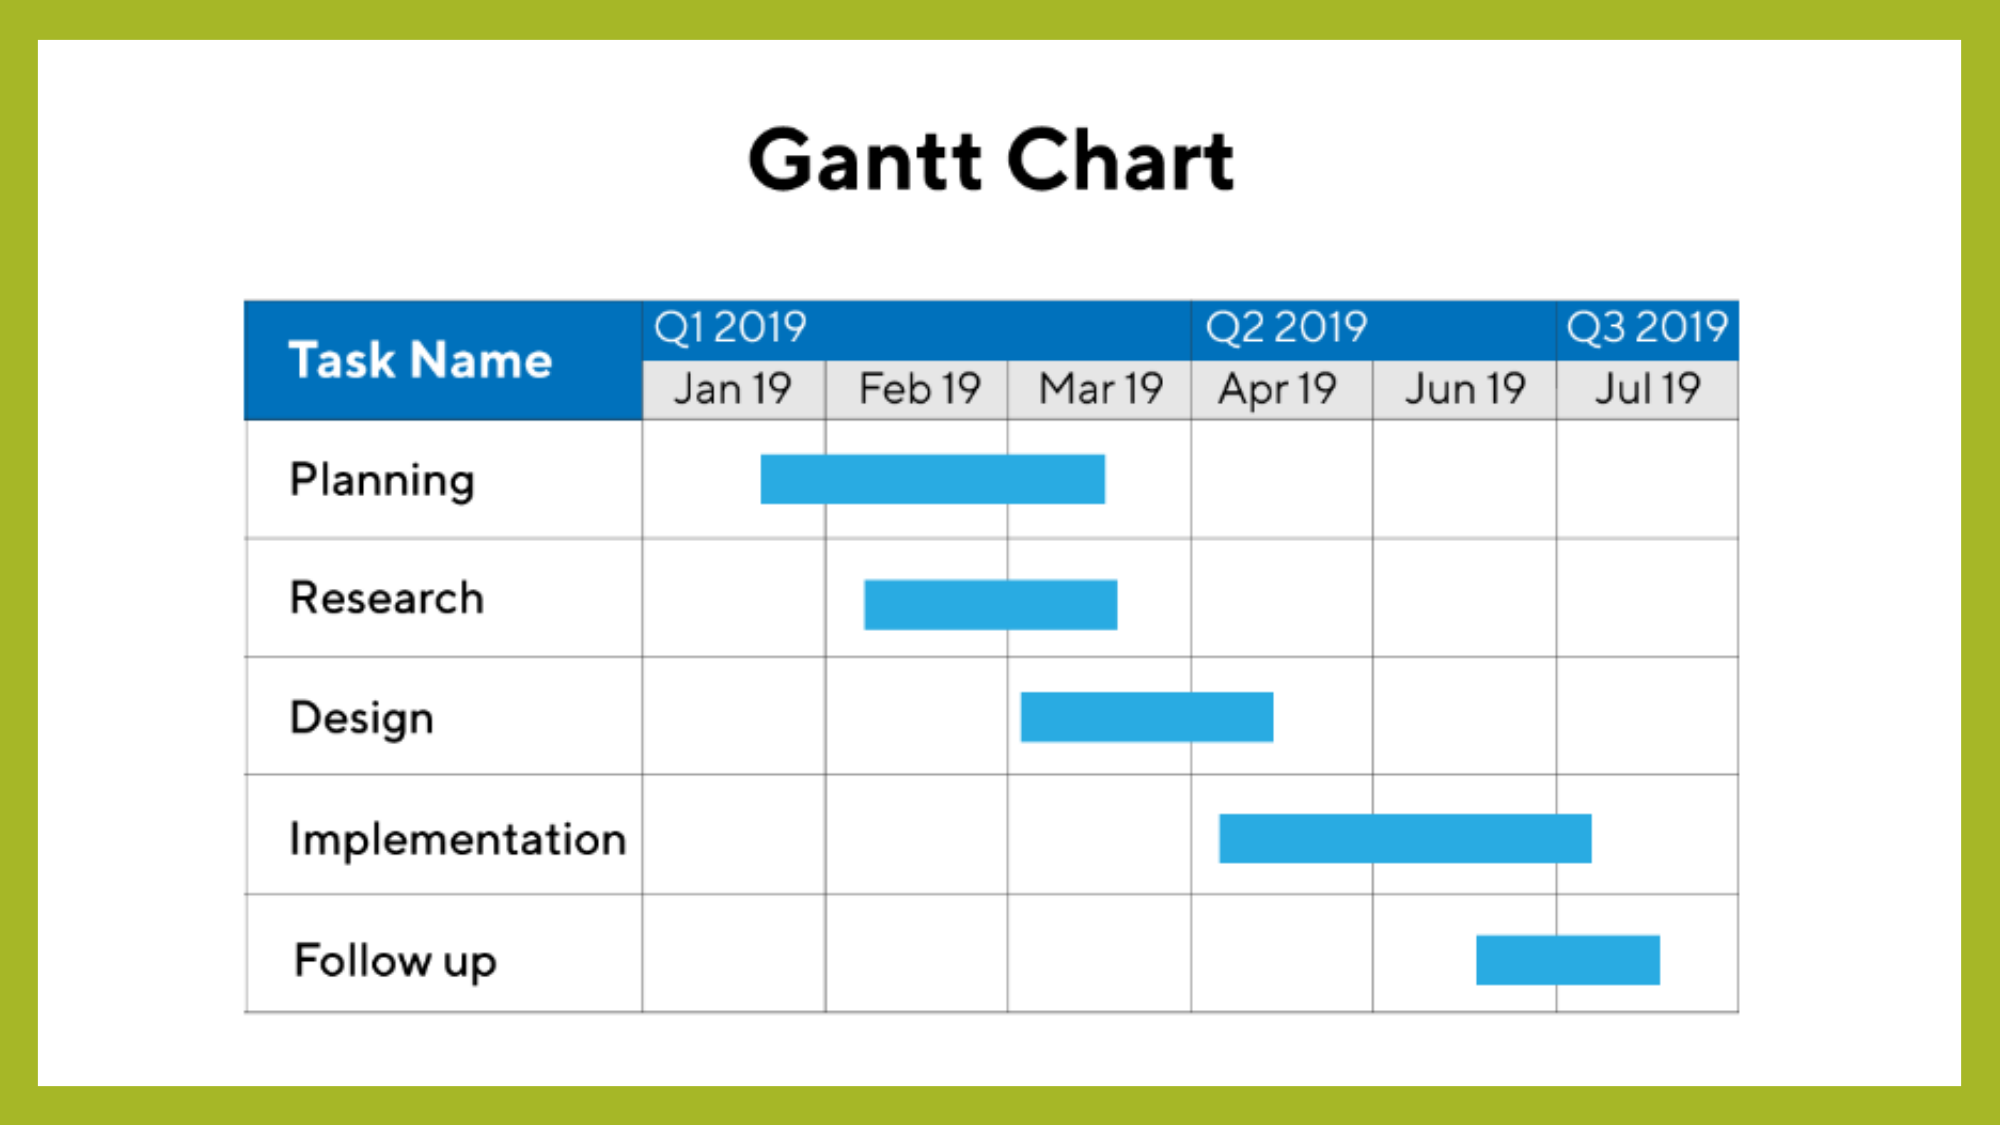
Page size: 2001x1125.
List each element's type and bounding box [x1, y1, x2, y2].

picture [174, 77, 1792, 1069]
